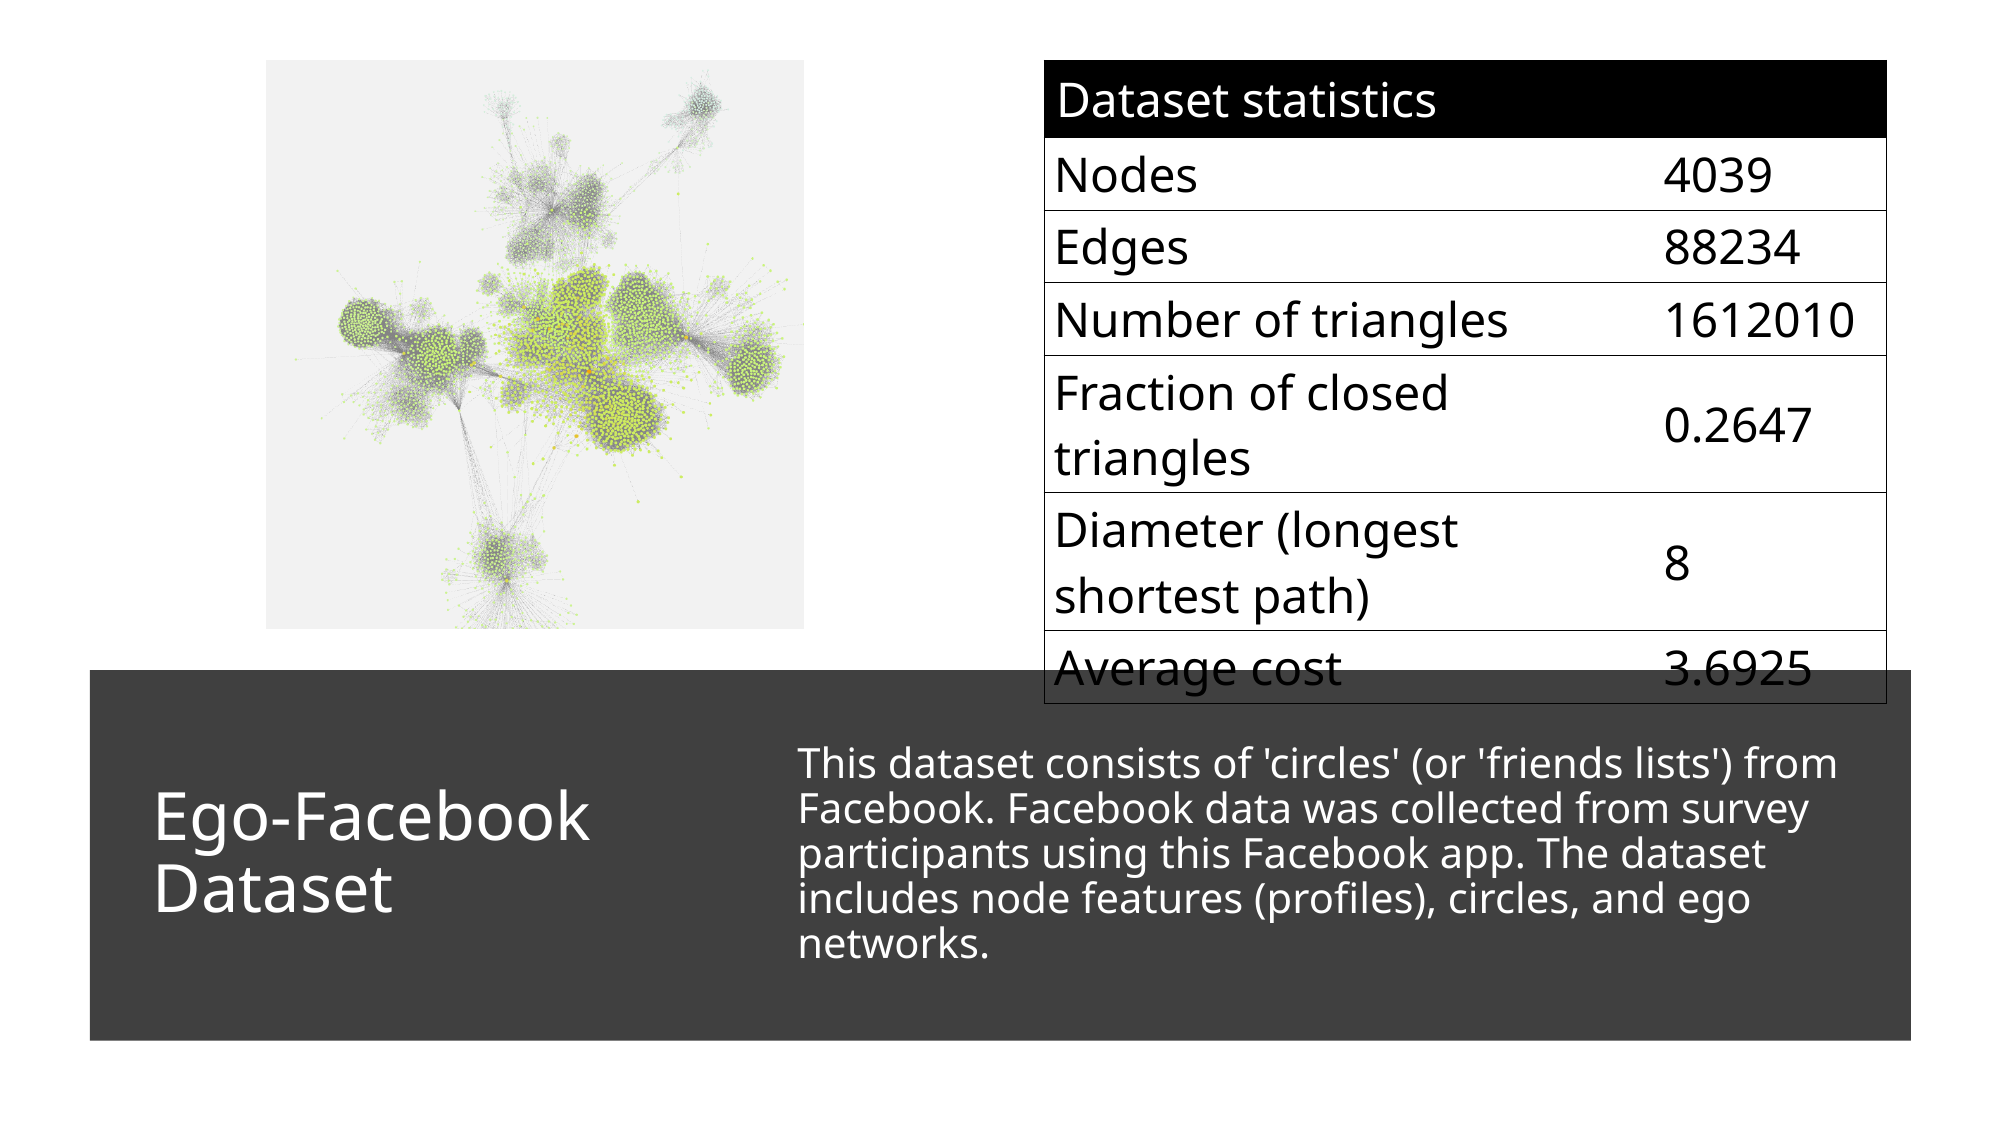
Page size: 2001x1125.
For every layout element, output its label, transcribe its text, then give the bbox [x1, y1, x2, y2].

table_cell Edges [1045, 211, 1654, 282]
table_cell 8 [1654, 493, 1886, 630]
table_cell Nodes [1045, 138, 1654, 210]
text_box This dataset consists of 'circles' (or 'friends lists') from Facebook. Facebook data was collected from survey participants using this Facebook app. The dataset includes node features (profiles), circles, and ego networks. [782, 700, 1863, 1010]
table_cell 0.2647 [1654, 356, 1886, 492]
picture [266, 60, 804, 629]
table_cell Fraction of closed triangles [1045, 356, 1654, 492]
table_cell Diameter (longest shortest path) [1045, 493, 1654, 630]
table_cell Number of triangles [1045, 283, 1654, 355]
table_cell Average cost [1045, 631, 1654, 703]
table_cell 4039 [1654, 138, 1886, 210]
table_cell 3.6925 [1654, 631, 1886, 703]
text_box Ego-Facebook Dataset [137, 700, 715, 1010]
table_cell 1612010 [1654, 283, 1886, 355]
text_box [89, 669, 1912, 1042]
table_cell 88234 [1654, 211, 1886, 282]
table_header Dataset statistics [1045, 61, 1886, 137]
